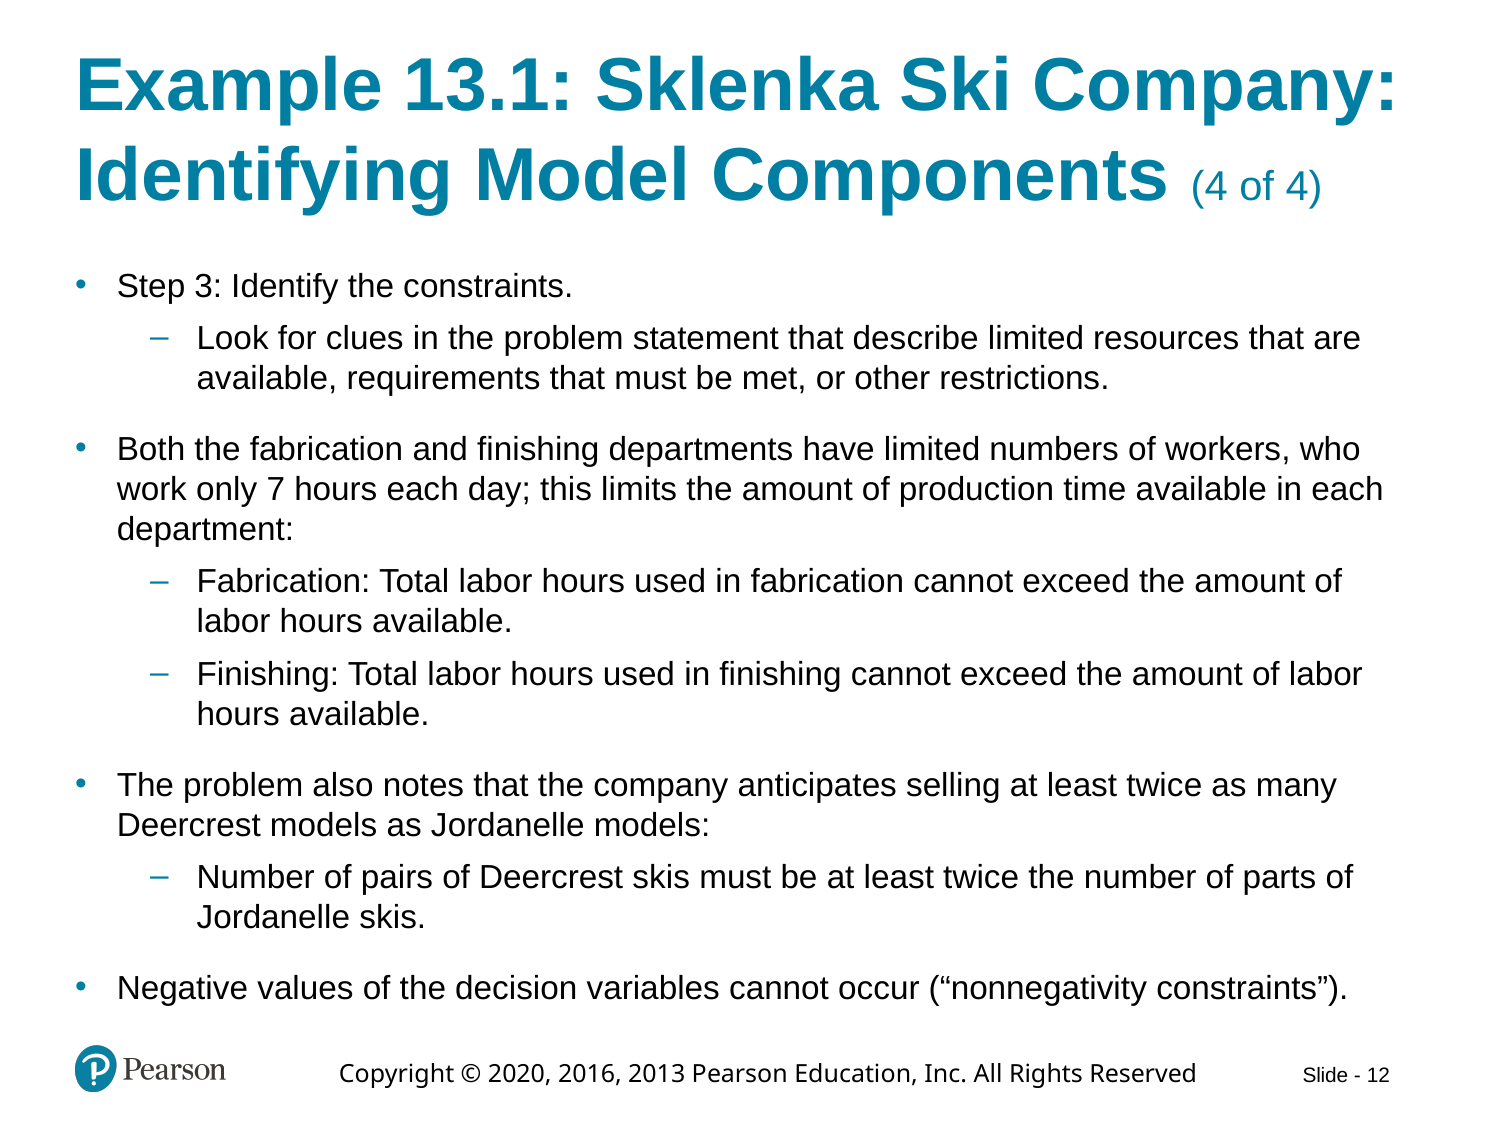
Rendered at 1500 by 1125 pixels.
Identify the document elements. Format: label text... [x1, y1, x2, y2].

picture [75, 1045, 90, 1061]
title Example 13.1: Sklenka Ski Company: Identifying Model Components (4 of 4) [75, 35, 1425, 216]
picture [83, 1054, 109, 1079]
list Step 3: Identify the constraints. Look for clues in the problem statement that describe limited resources that are available, requirements that must be met, or other restrictions. Both the fabrication and finishing departments have limited numbers of workers, who work only 7 hours each day; this limits the amount of production time available in each department: Fabrication: Total labor hours used in fabrication cannot exceed the amount of labor hours available. Finishing: Total labor hours used in finishing cannot exceed the amount of labor hours available. The problem also notes that the company anticipates selling at least twice as many Deercrest models as Jordanelle models: Number of pairs of Deercrest skis must be at least twice the number of parts of Jordanelle skis. Negative values of the decision variables cannot occur (“nonnegativity constraints”). [75, 263, 1425, 1038]
picture [101, 1045, 226, 1092]
picture [75, 1078, 86, 1092]
